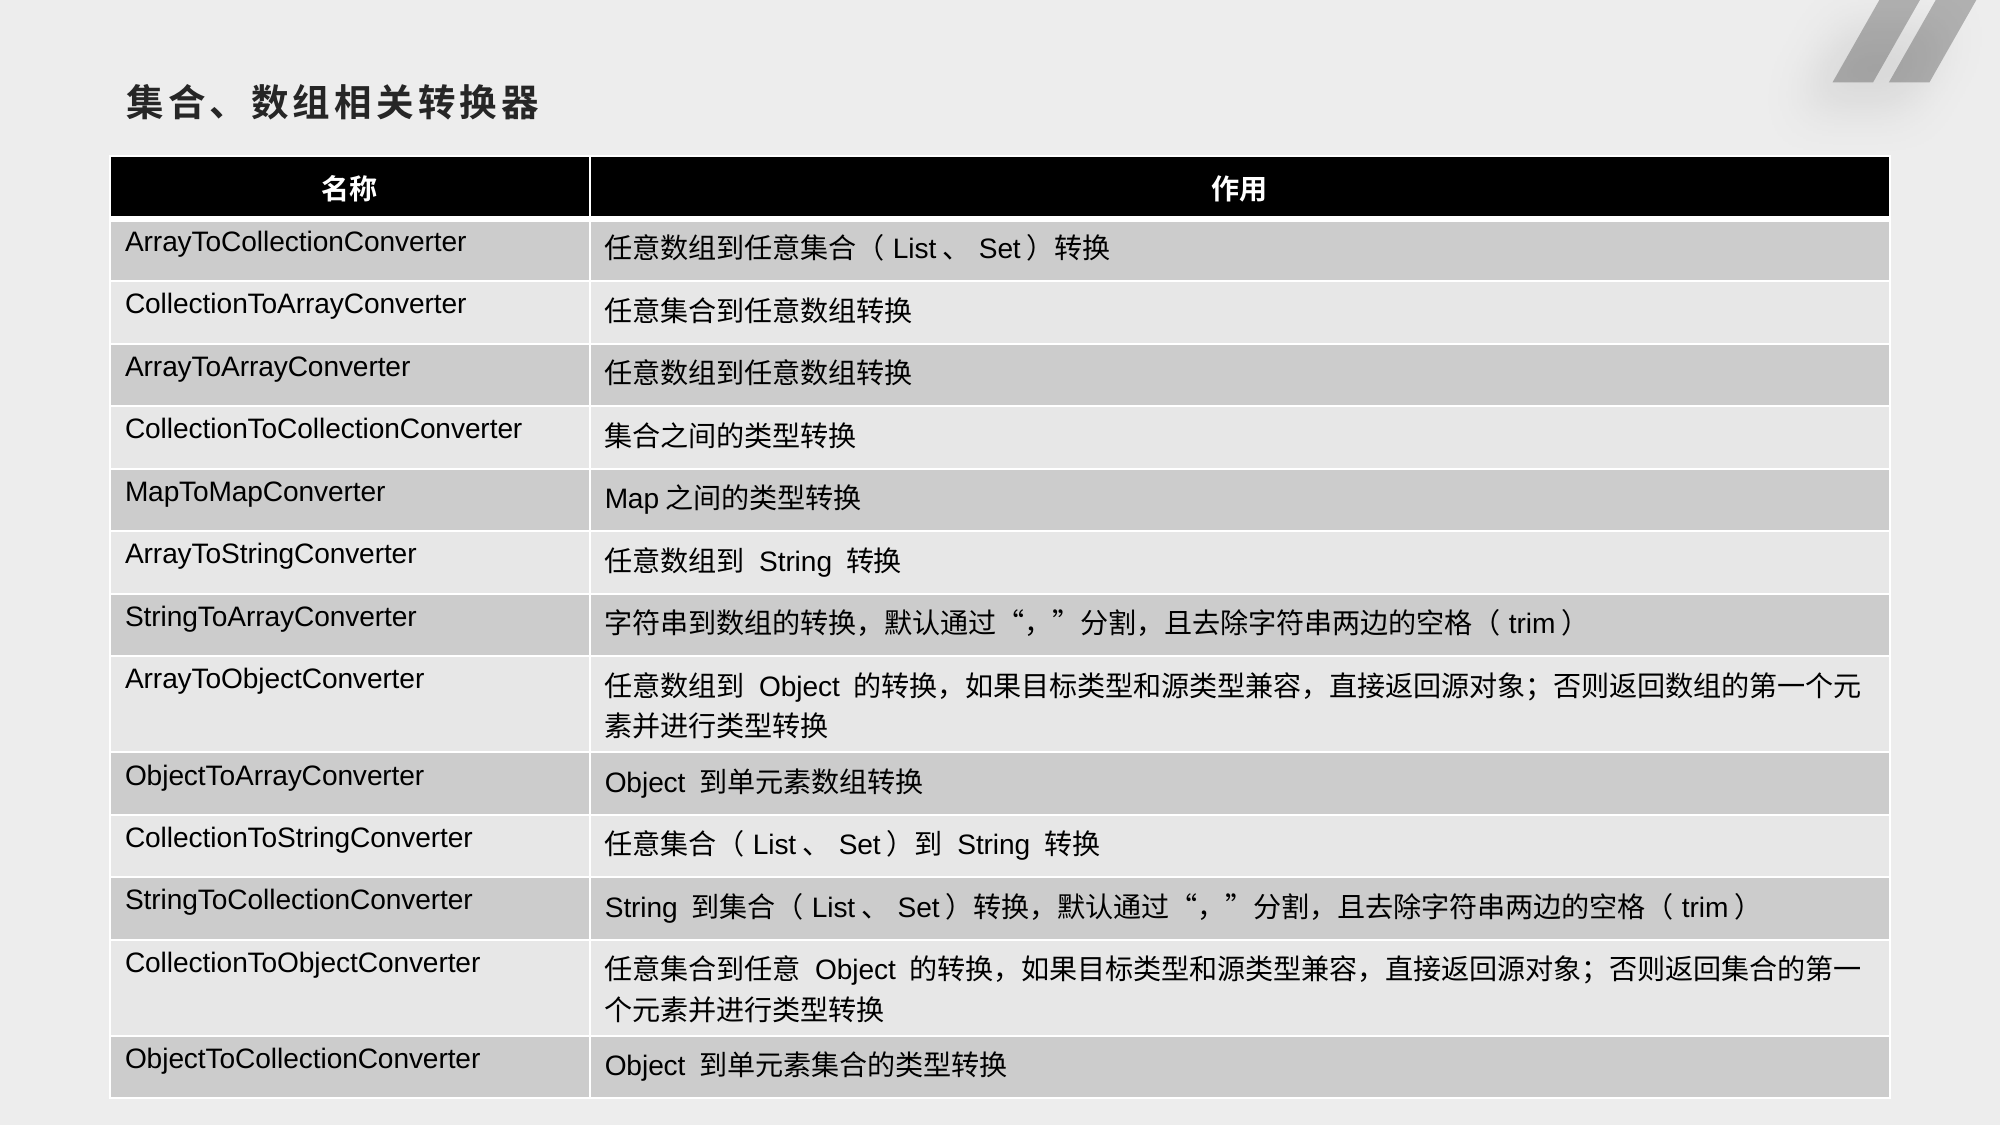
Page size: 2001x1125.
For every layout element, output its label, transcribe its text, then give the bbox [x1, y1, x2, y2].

table_cell 任意数组到任意数组转换 [591, 345, 1889, 405]
table_cell MapToMapConverter [111, 470, 589, 530]
table_cell ObjectToArrayConverter [111, 753, 589, 814]
table_cell ObjectToCollectionConverter [111, 1037, 589, 1097]
table_cell 字符串到数组的转换，默认通过“，”分割，且去除字符串两边的空格（trim） [591, 595, 1889, 655]
table_cell 任意集合（List、Set）到 String 转换 [591, 816, 1889, 876]
table_cell Object 到单元素数组转换 [591, 753, 1889, 814]
table_cell ArrayToArrayConverter [111, 345, 589, 405]
table_cell 任意集合到任意数组转换 [591, 282, 1889, 343]
table_cell 任意集合到任意 Object 的转换，如果目标类型和源类型兼容，直接返回源对象；否则返回集合的第一个元素并进行类型转换 [591, 941, 1889, 1035]
table_header 名称 [111, 157, 589, 216]
table_cell 任意数组到 Object 的转换，如果目标类型和源类型兼容，直接返回源对象；否则返回数组的第一个元素并进行类型转换 [591, 657, 1889, 751]
table_cell CollectionToArrayConverter [111, 282, 589, 343]
table_cell Object 到单元素集合的类型转换 [591, 1037, 1889, 1097]
table_cell String 到集合（List、Set）转换，默认通过“，”分割，且去除字符串两边的空格（trim） [591, 878, 1889, 939]
table_cell ArrayToStringConverter [111, 532, 589, 593]
table_cell Map之间的类型转换 [591, 470, 1889, 530]
table_cell 集合之间的类型转换 [591, 407, 1889, 468]
table_cell StringToArrayConverter [111, 595, 589, 655]
table_cell StringToCollectionConverter [111, 878, 589, 939]
table_cell ArrayToObjectConverter [111, 657, 589, 751]
table_header 作用 [591, 157, 1889, 216]
table_cell CollectionToCollectionConverter [111, 407, 589, 468]
table_cell 任意数组到 String 转换 [591, 532, 1889, 593]
table_cell 任意数组到任意集合（List、Set）转换 [591, 222, 1889, 280]
table_cell CollectionToObjectConverter [111, 941, 589, 1035]
title 集合、数组相关转换器 [109, 72, 1891, 146]
table_cell CollectionToStringConverter [111, 816, 589, 876]
table_cell ArrayToCollectionConverter [111, 222, 589, 280]
